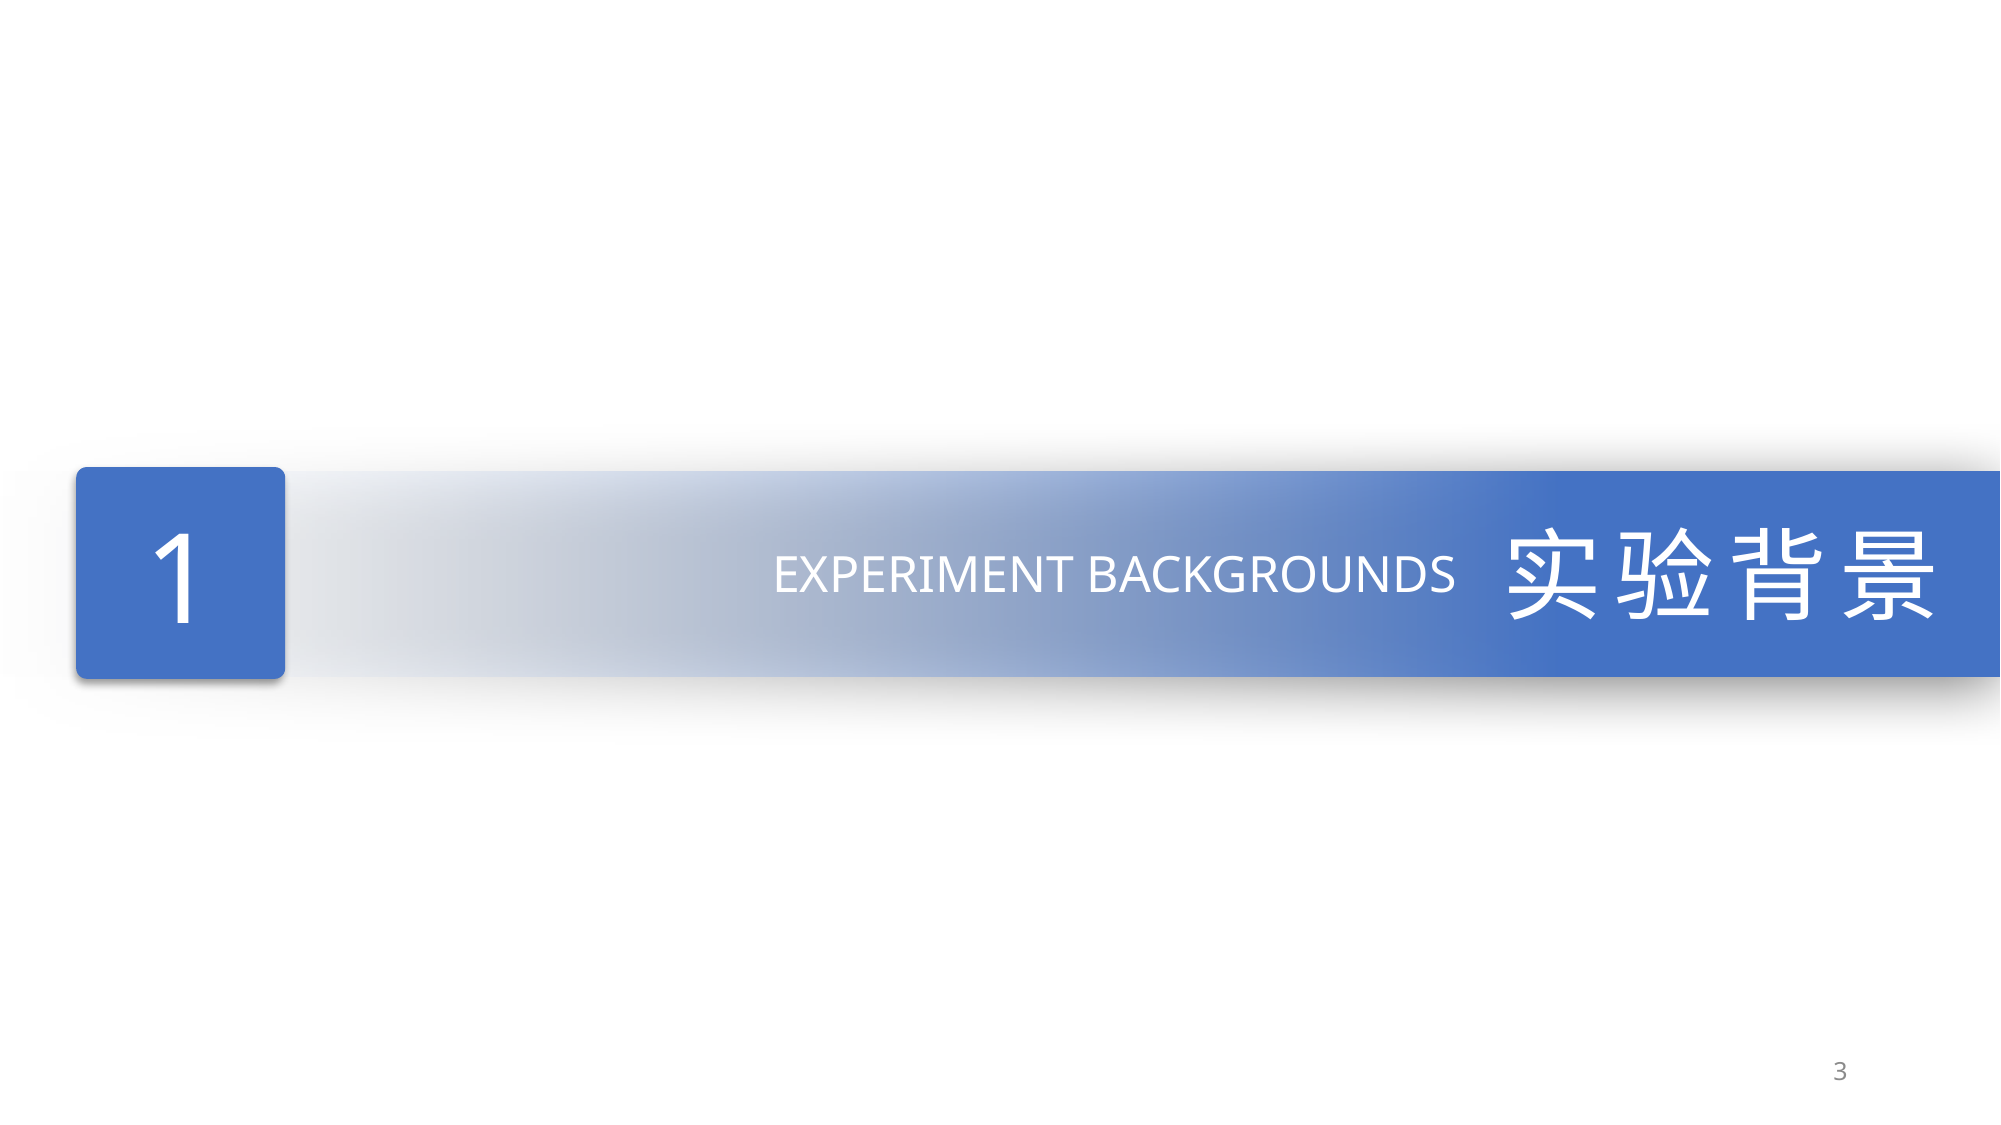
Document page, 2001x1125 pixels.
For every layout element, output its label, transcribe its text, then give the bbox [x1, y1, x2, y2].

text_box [0, 467, 2000, 679]
slide_number 3 [1412, 1042, 1863, 1103]
